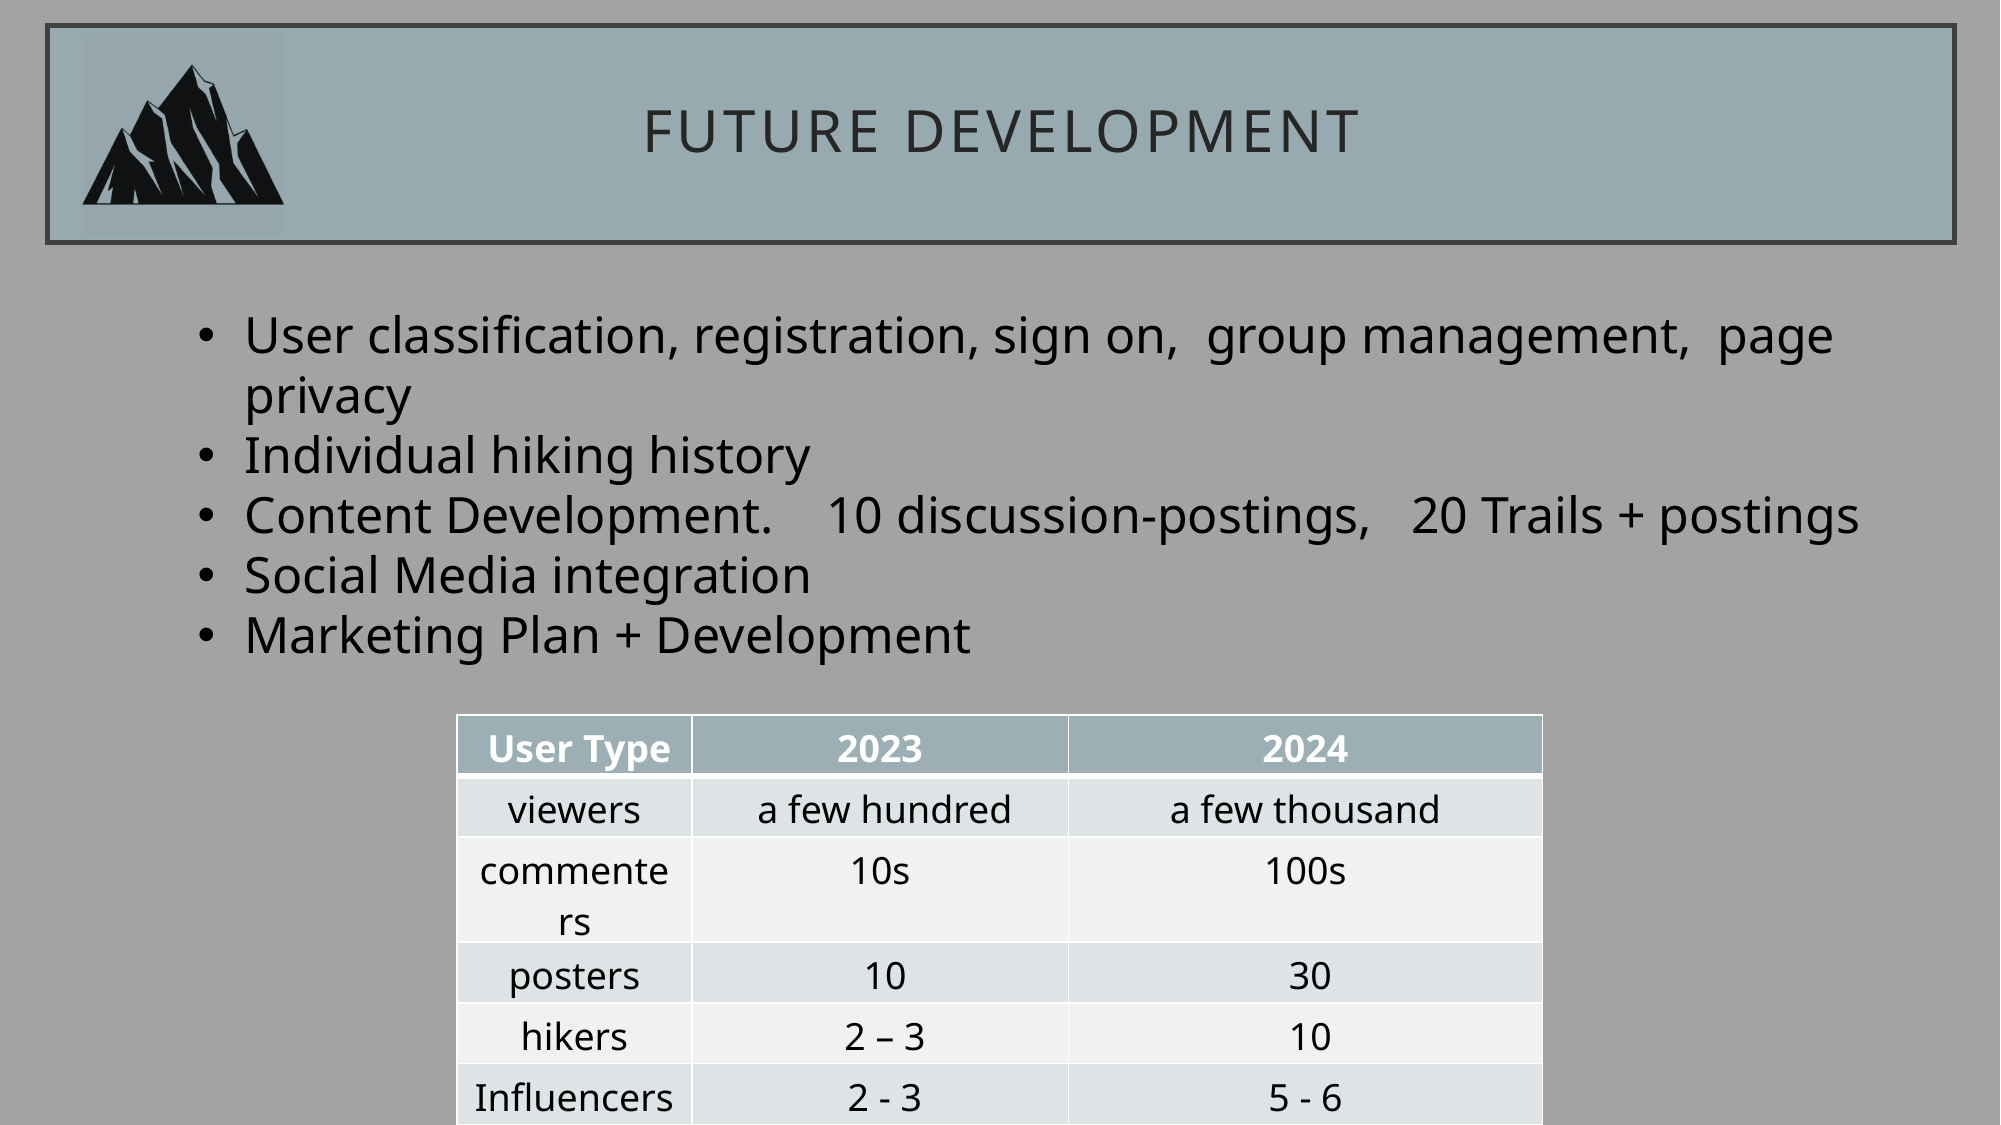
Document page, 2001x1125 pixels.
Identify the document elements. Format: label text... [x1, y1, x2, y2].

table_cell 5 - 6 [1069, 1064, 1542, 1124]
table_cell 2 – 3 [693, 1004, 1068, 1063]
table_cell hikers [458, 1004, 691, 1063]
text_box User classification, registration, sign on, group management, page privacy Individual hiking history Content Development. 10 discussion-postings, 20 Trails + postings Social Media integration Marketing Plan + Development [182, 296, 1889, 762]
table_header 2023 [693, 716, 1068, 773]
table_cell 30 [1069, 943, 1542, 1002]
picture [82, 33, 284, 235]
table_cell a few thousand [1069, 779, 1542, 836]
title Future Development [45, 23, 1957, 245]
table_header 2024 [1069, 716, 1542, 773]
table_cell 2 - 3 [693, 1064, 1068, 1124]
table_cell posters [458, 943, 691, 1002]
table_cell a few hundred [693, 779, 1068, 836]
table_header User Type [458, 716, 691, 773]
table_cell 10 [1069, 1004, 1542, 1063]
table_cell 10s [693, 838, 1068, 941]
table_cell 100s [1069, 838, 1542, 941]
table_cell commenters [458, 838, 691, 941]
table_cell 10 [693, 943, 1068, 1002]
table_cell viewers [458, 779, 691, 836]
table_cell Influencers [458, 1064, 691, 1124]
